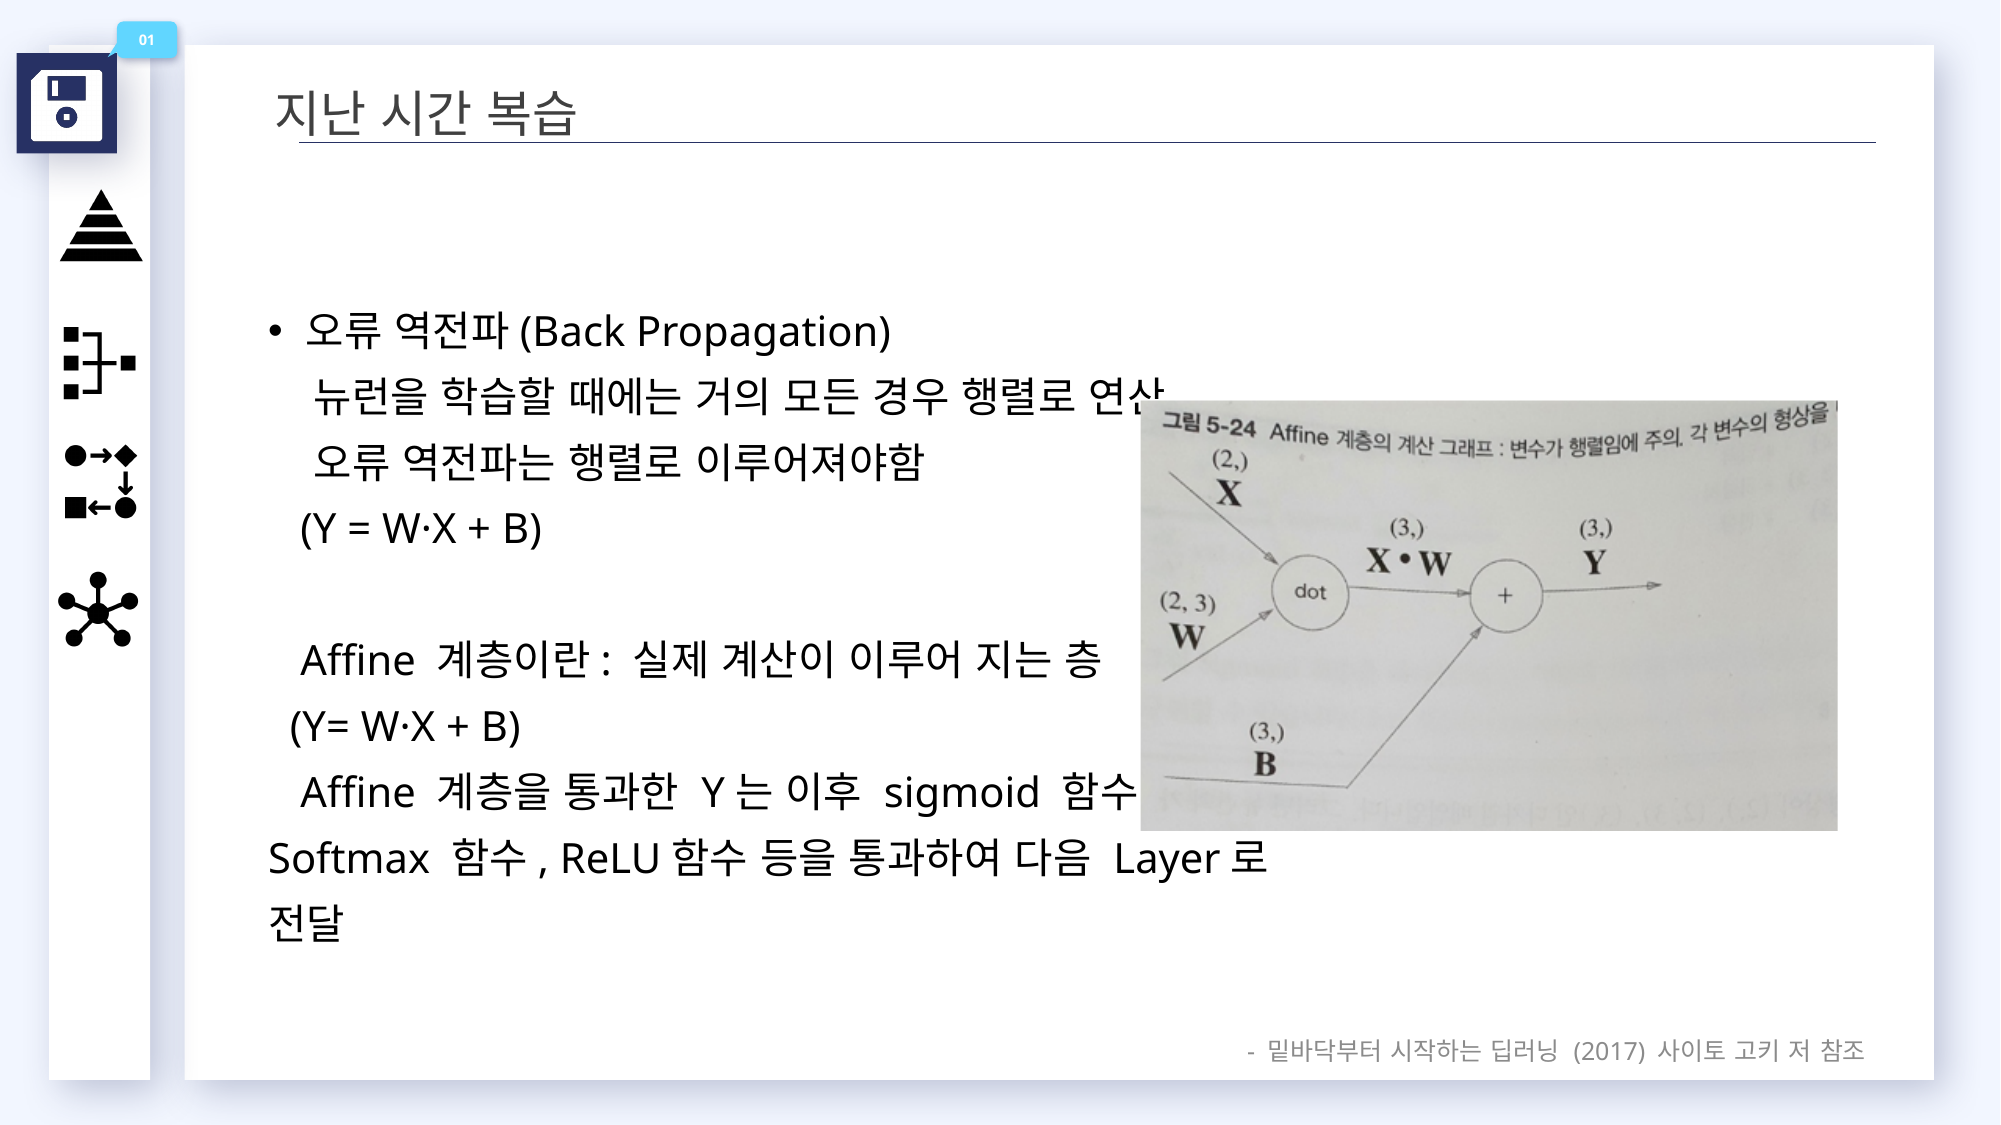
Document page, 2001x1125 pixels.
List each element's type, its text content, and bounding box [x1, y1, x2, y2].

list 오류 역전파(Back Propagation) 뉴런을 학습할 때에는 거의 모든 경우 행렬로 연산 오류 역전파는 행렬로 이루어져야함 (Y = W·X + B) Affine 계층이란: 실제 계산이 이루어 지는 층 (Y= W·X + B) Affine 계층을 통과한 Y는 이후 sigmoid 함수, Softmax 함수, ReLU함수 등을 통과하여 다음 Layer로 전달 [253, 302, 1830, 963]
footer - 밑바닥부터 시작하는 딥러닝 (2017) 사이토 고키 저 참조 [1207, 1020, 1906, 1081]
picture [1140, 399, 1838, 831]
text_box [16, 21, 178, 1080]
text_box 지난 시간 복습 [184, 44, 1935, 1081]
